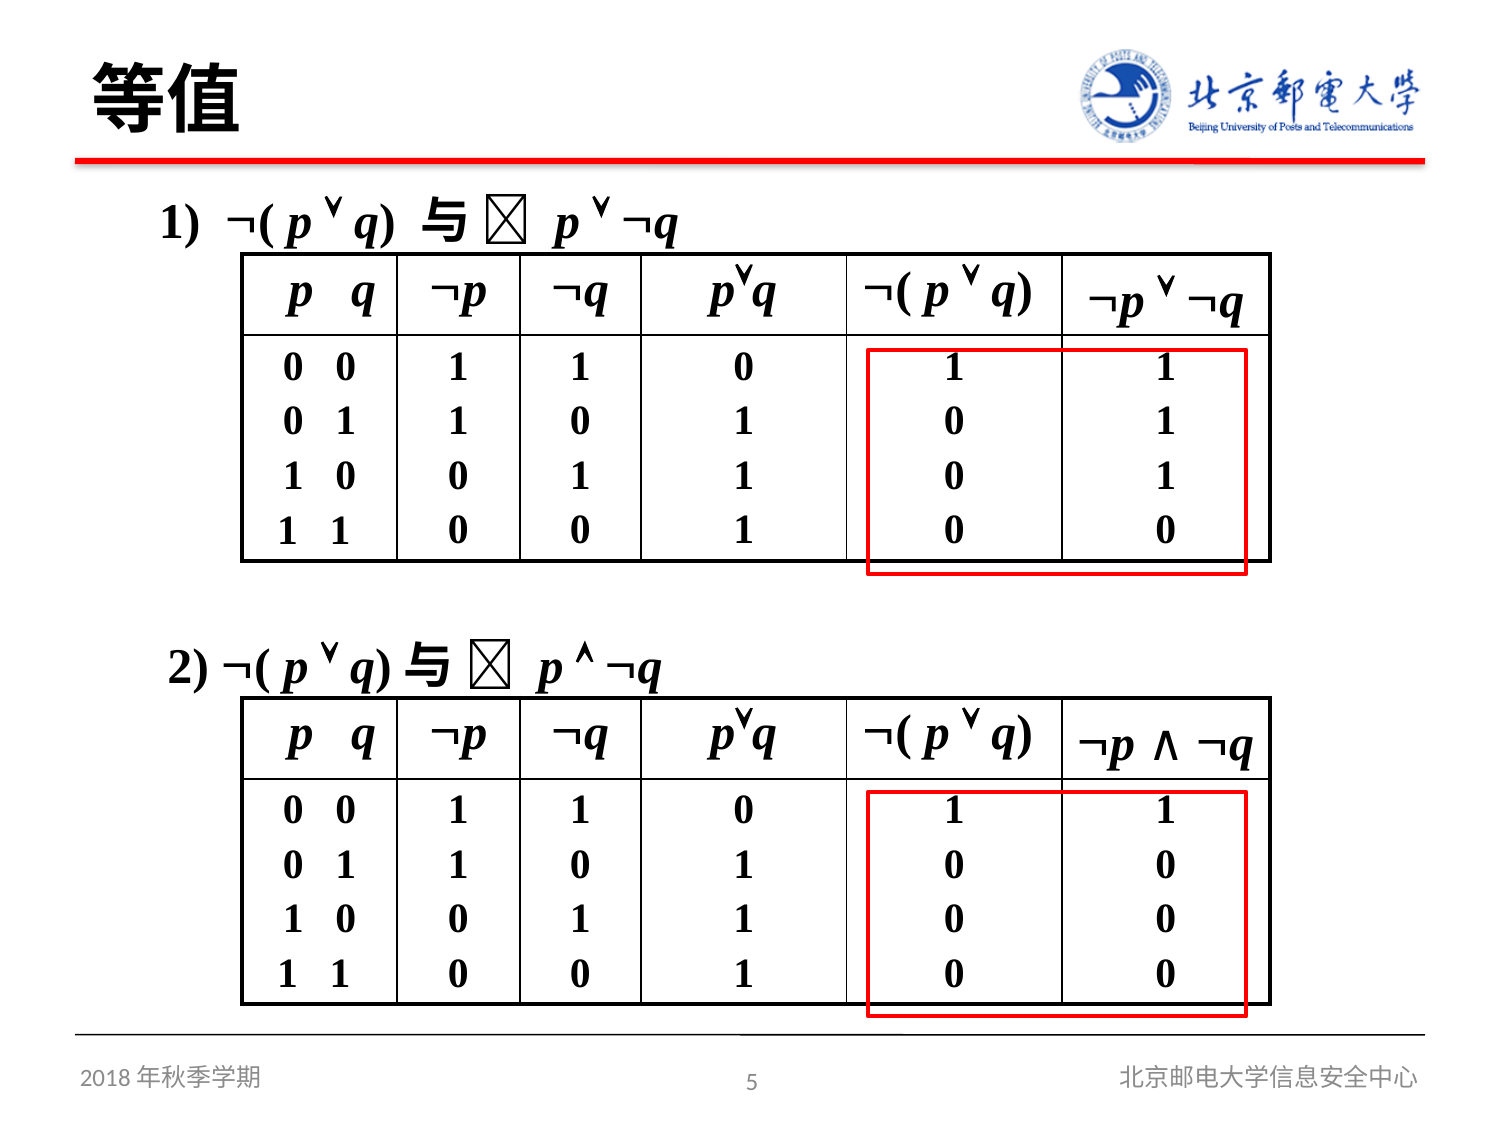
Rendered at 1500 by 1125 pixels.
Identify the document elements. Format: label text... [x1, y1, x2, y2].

picture [1078, 49, 1425, 143]
text_box 1) ( p  q) 与  p  q [78, 168, 695, 256]
table_cell 0 1 1 1 [642, 780, 846, 1002]
table_header p [398, 701, 519, 778]
table_cell 1 0 0 0 [847, 780, 1061, 1002]
table_cell 1 0 1 0 [521, 780, 640, 1002]
table_header p  q [1063, 256, 1268, 334]
table_cell 0 0 0 1 1 0 1 1 [244, 780, 396, 1002]
text_box [866, 790, 1248, 1018]
table_cell 1 0 1 0 [521, 336, 640, 559]
text_box [866, 348, 1248, 576]
table_header q [521, 701, 640, 778]
table_cell 1 1 0 0 [398, 336, 519, 559]
title 等值 [76, 42, 1034, 150]
table_header pq [642, 256, 846, 334]
footer 2018年秋季学期 [64, 1046, 432, 1107]
table_cell 1 0 0 0 [847, 336, 1061, 559]
table_header ( p  q) [847, 256, 1061, 334]
table_header pq [642, 700, 846, 778]
table_header ( p  q) [847, 700, 1061, 778]
text_box 2) ( p  q)与  p  q [87, 614, 678, 701]
table_cell 0 0 0 1 1 0 1 1 [244, 336, 396, 559]
table_header p ∧ q [1063, 700, 1268, 778]
table_cell 1 1 1 0 [1063, 336, 1268, 559]
table_header p q [244, 256, 396, 334]
table_cell 0 1 1 1 [642, 336, 846, 559]
table_header p [398, 256, 519, 334]
table_header p q [244, 701, 396, 778]
table_cell 1 0 0 0 [1063, 780, 1268, 1002]
slide_number 5 [577, 1050, 928, 1111]
table_header q [521, 256, 640, 334]
table_cell 1 1 0 0 [398, 780, 519, 1002]
